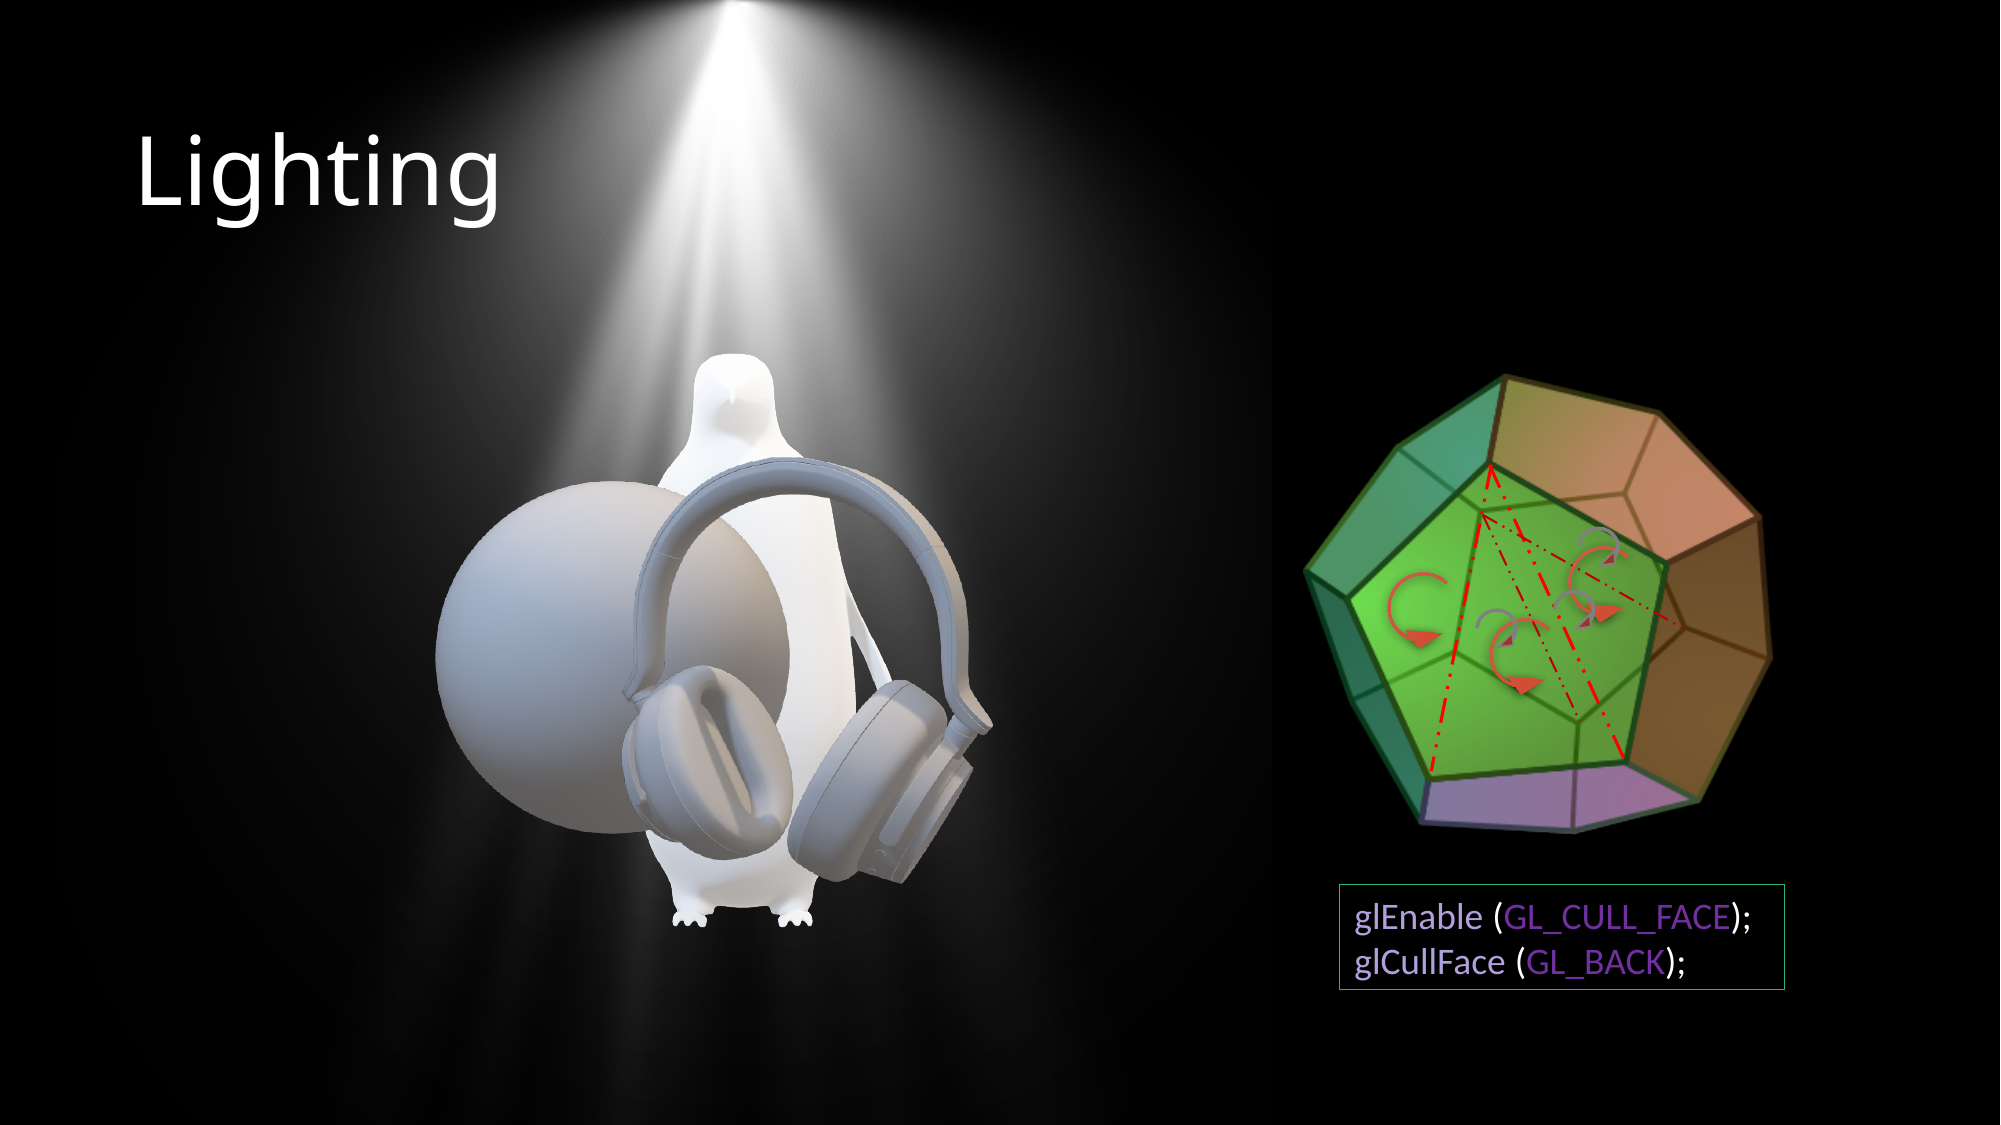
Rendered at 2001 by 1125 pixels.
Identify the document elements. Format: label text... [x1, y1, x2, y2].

picture [57, 0, 1272, 1125]
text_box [1377, 464, 1649, 771]
text_box glEnable (GL_CULL_FACE); glCullFace (GL_BACK); [1339, 884, 1785, 990]
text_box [1470, 514, 1684, 722]
picture [1303, 369, 1773, 839]
